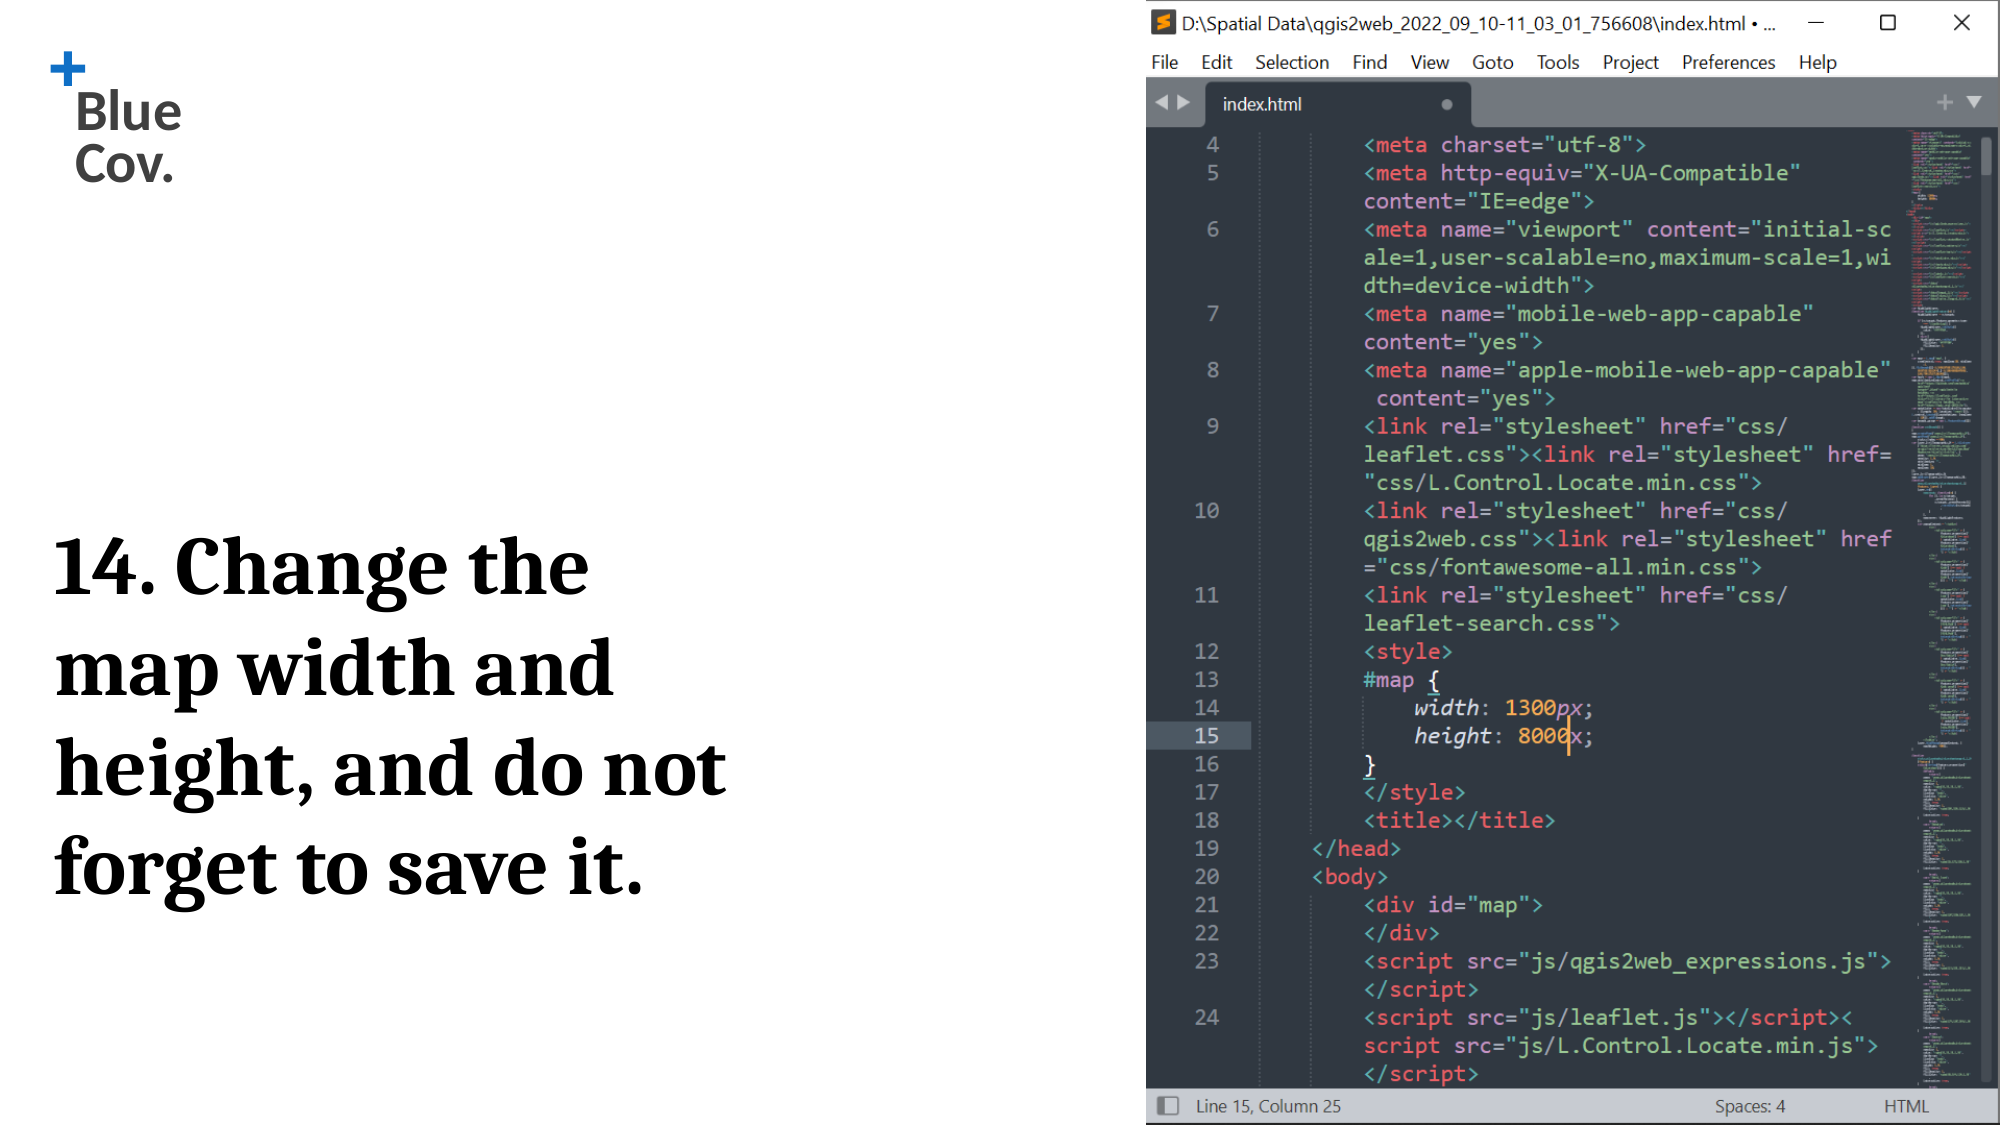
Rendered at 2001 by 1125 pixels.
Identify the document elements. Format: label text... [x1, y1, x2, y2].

text_box 14. Change the map width and height, and do not forget to save it. [39, 504, 766, 920]
picture [1146, 0, 2000, 1125]
